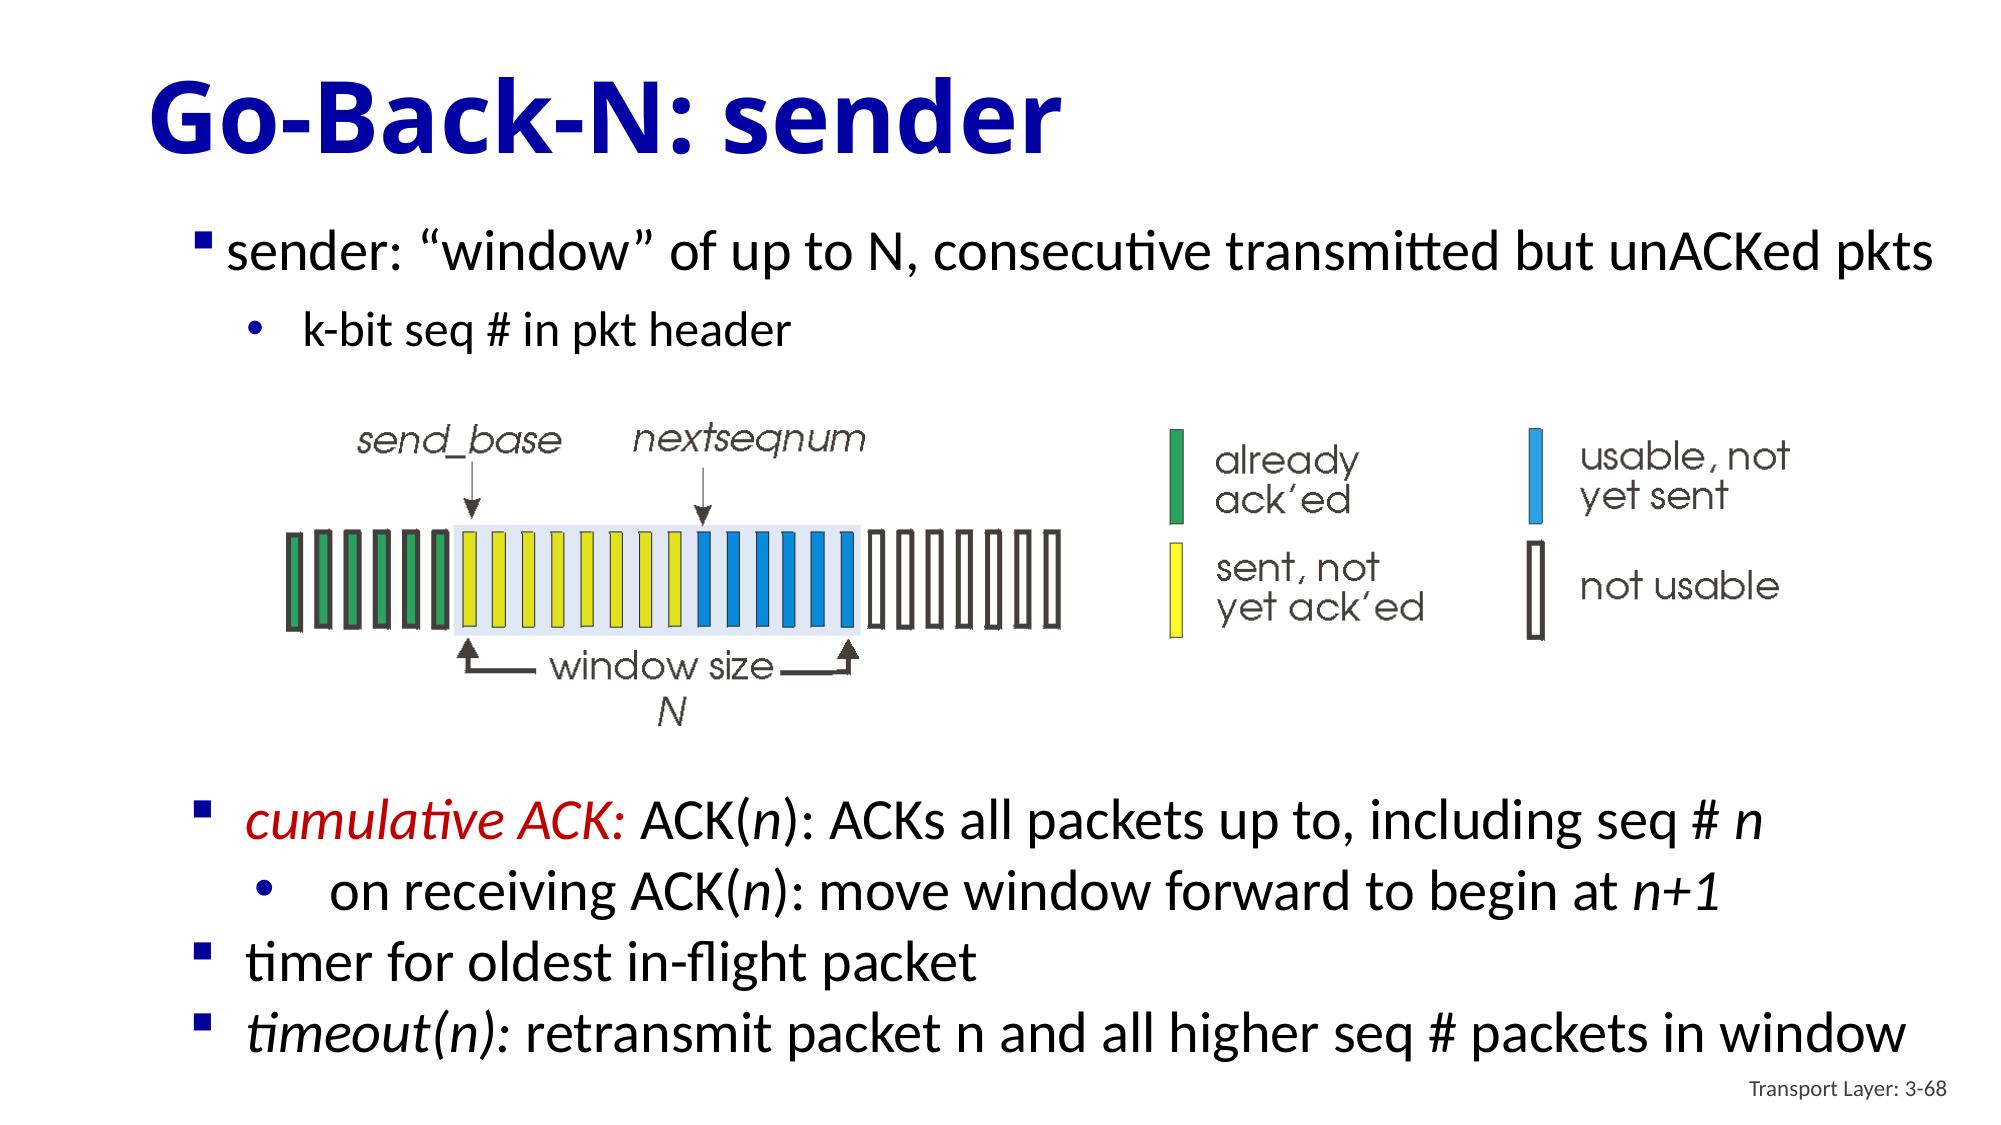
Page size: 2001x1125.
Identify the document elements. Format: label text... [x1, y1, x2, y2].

title Go-Back-N: sender [131, 47, 1952, 195]
text_box cumulative ACK: ACK(n): ACKs all packets up to, including seq # n on receiving ACK(n): move window forward to begin at n+1 timer for oldest in-flight packet timeout(n): retransmit packet n and all higher seq # packets in window [173, 784, 2000, 1111]
text_box sender: “window” of up to N, consecutive transmitted but unACKed pkts k-bit seq # in pkt header [153, 212, 1972, 442]
picture [286, 422, 1790, 726]
slide_number Transport Layer: 3-68 [1512, 1056, 1963, 1117]
